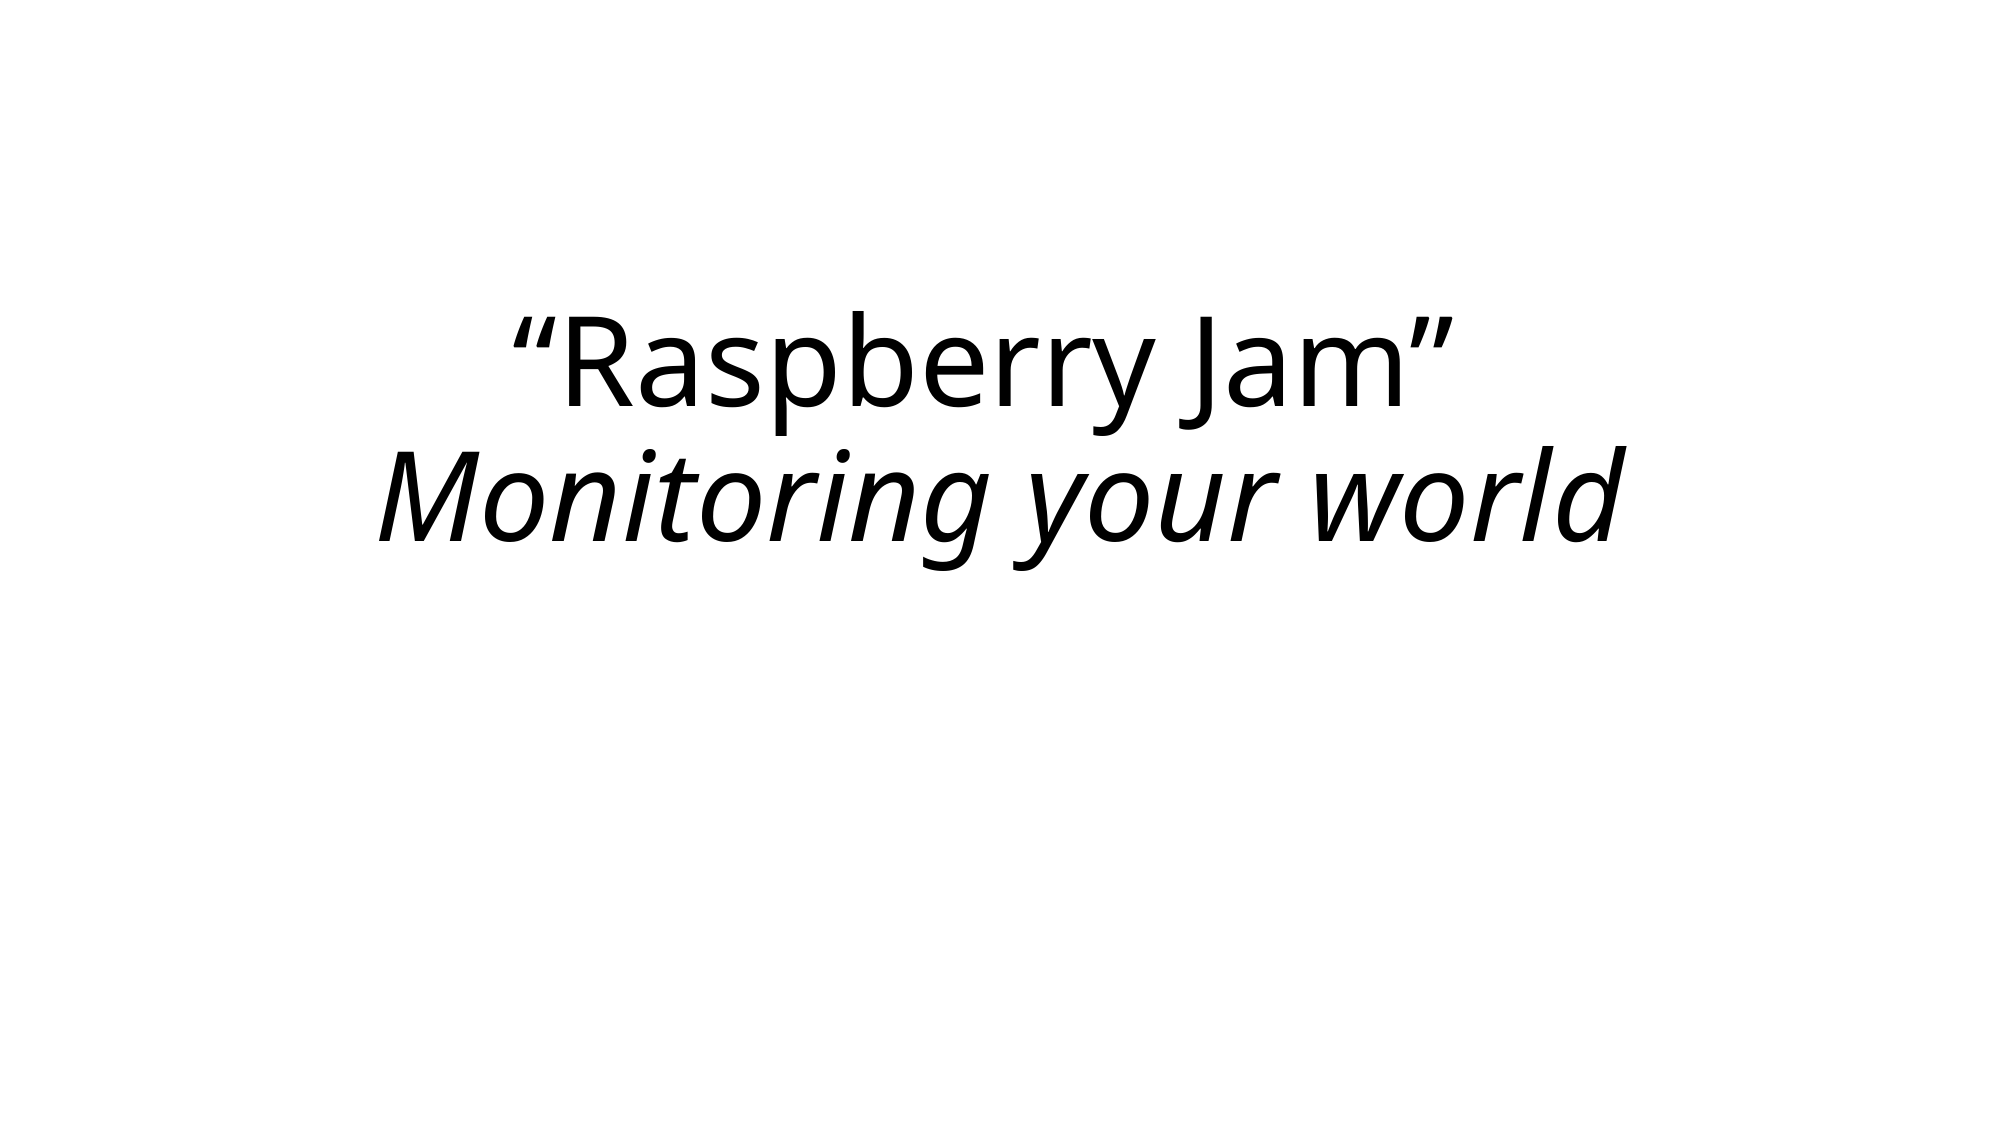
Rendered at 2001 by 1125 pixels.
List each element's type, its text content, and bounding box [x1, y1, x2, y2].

title “Raspberry Jam” Monitoring your world [249, 184, 1750, 576]
